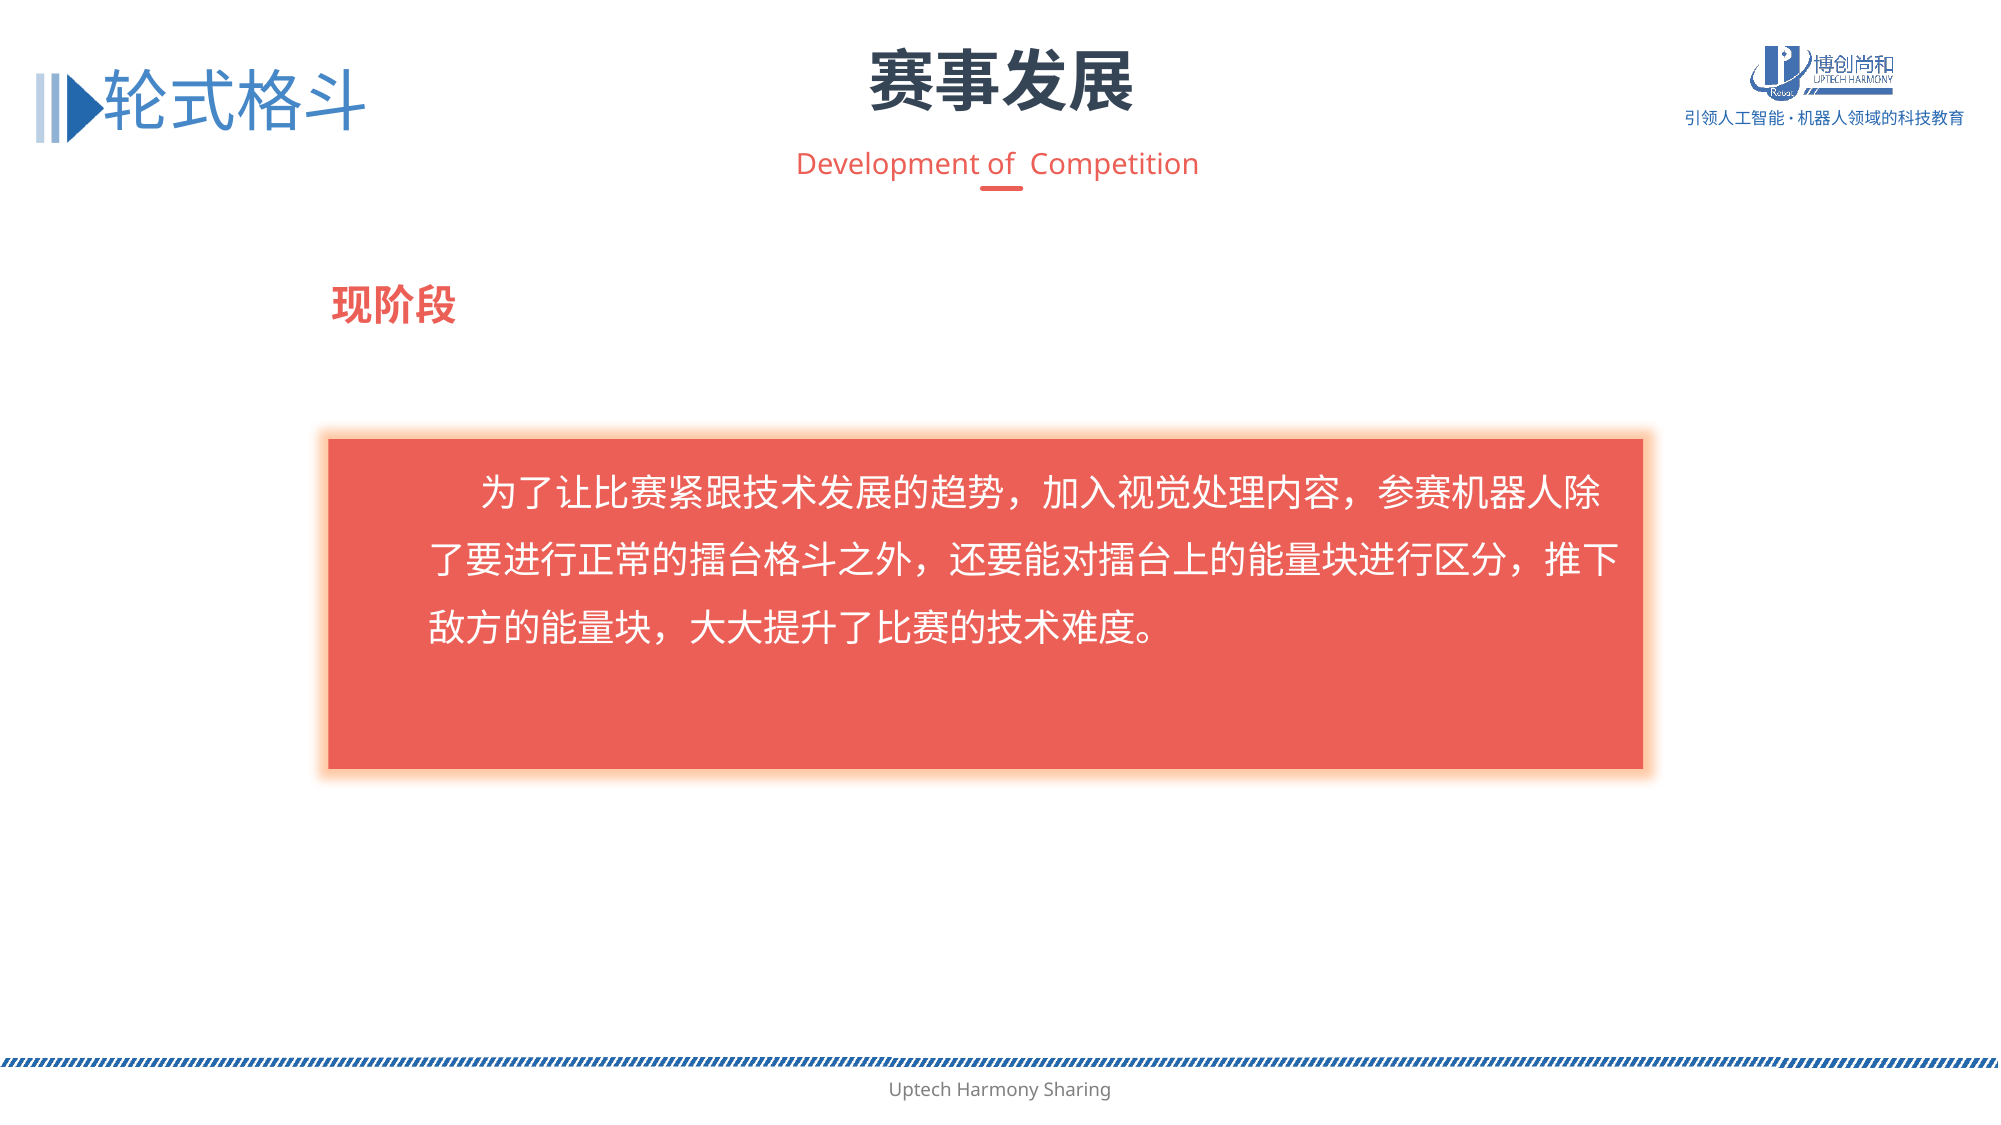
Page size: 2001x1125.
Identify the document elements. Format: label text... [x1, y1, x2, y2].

text_box 赛事发展 [853, 31, 1150, 127]
text_box Development of Competition [717, 127, 1286, 188]
picture [1750, 46, 1893, 101]
slide_number [1517, 1060, 1968, 1121]
text_box 为了让比赛紧跟技术发展的趋势，加入视觉处理内容，参赛机器人除了要进行正常的擂台格斗之外，还要能对擂台上的能量块进行区分，推下敌方的能量块，大大提升了比赛的技术难度。 [328, 439, 1644, 769]
picture [36, 73, 104, 143]
picture [0, 1057, 1998, 1068]
text_box 轮式格斗 [87, 9, 1741, 148]
text_box 现阶段 [205, 271, 472, 336]
footer Uptech Harmony Sharing [662, 1060, 1338, 1121]
